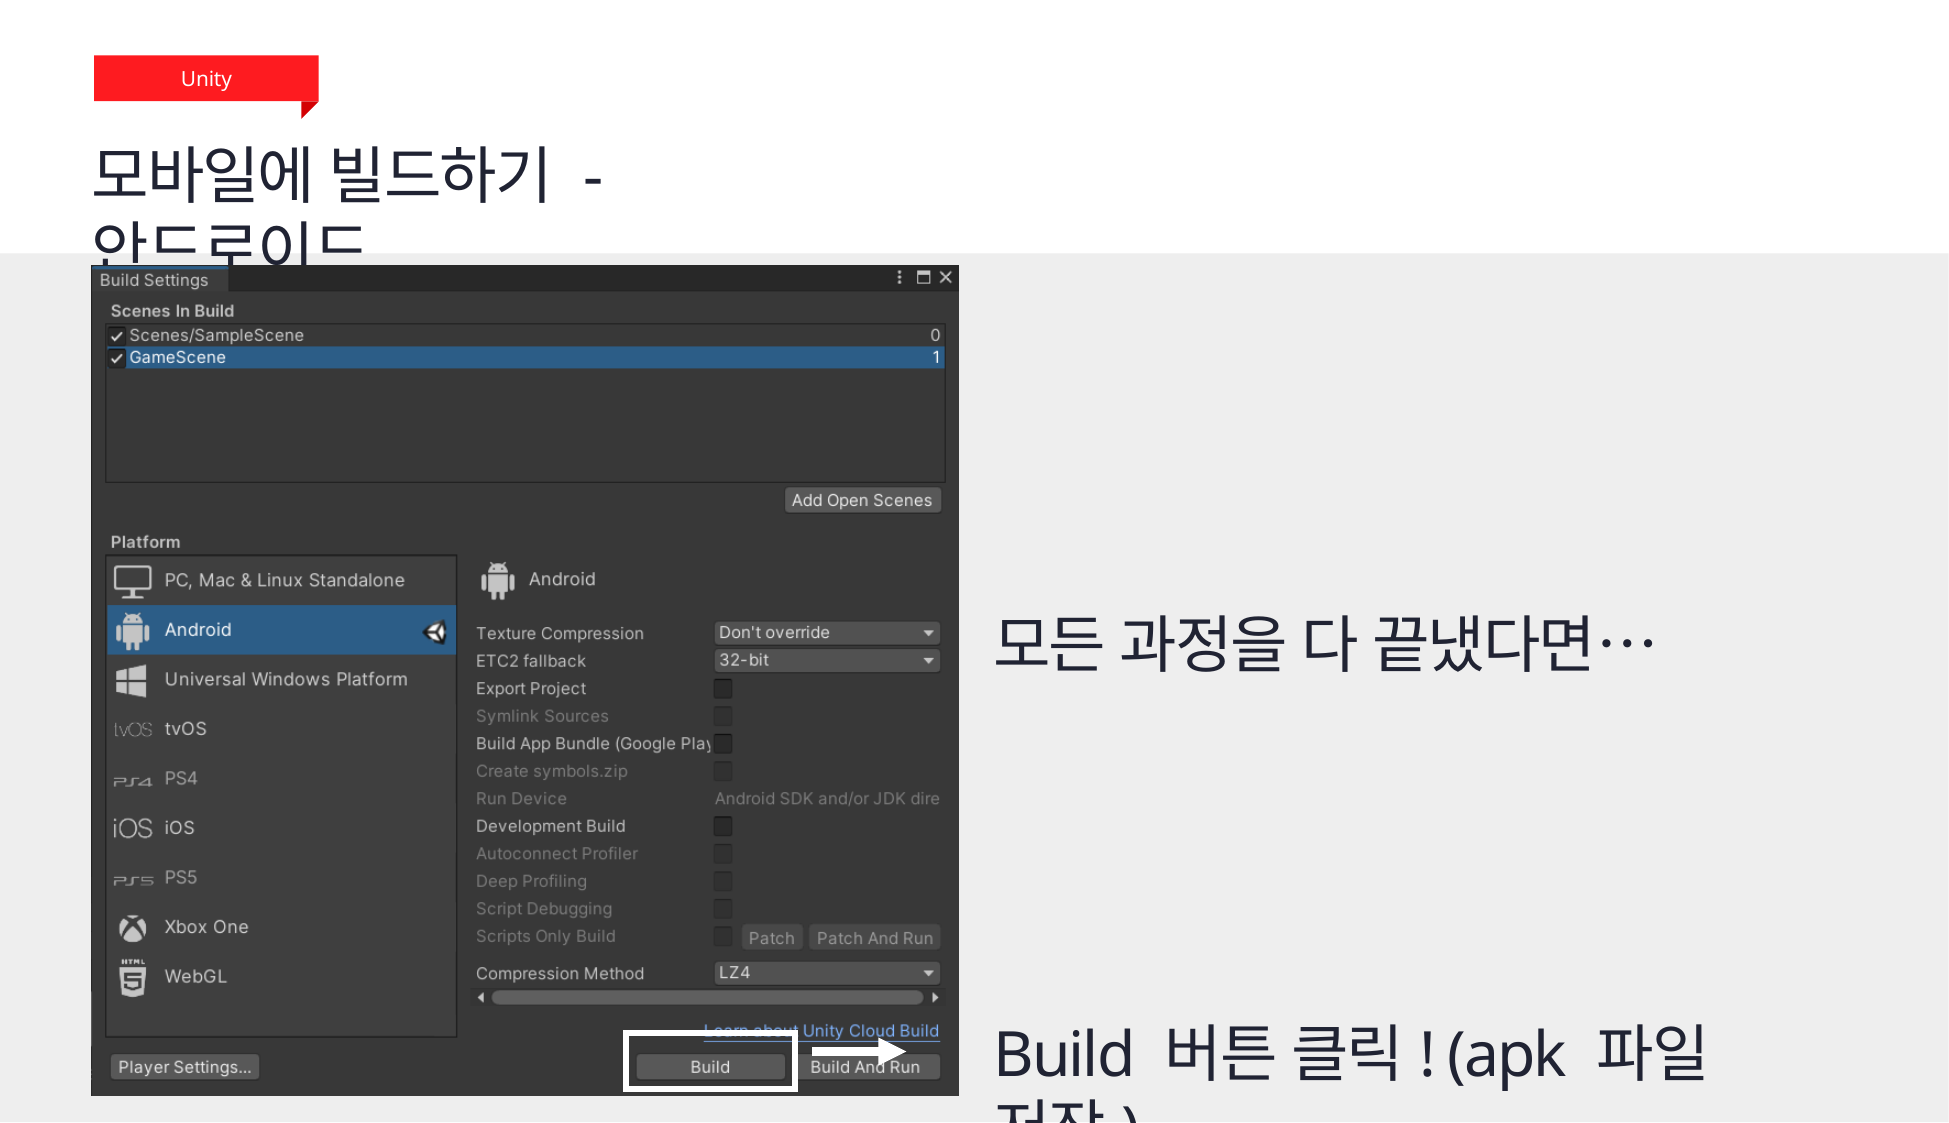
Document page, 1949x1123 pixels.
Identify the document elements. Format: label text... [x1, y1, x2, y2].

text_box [94, 55, 319, 119]
picture [91, 265, 959, 1096]
text_box 모바일에 빌드하기 - 안드로이드 [91, 135, 890, 265]
text_box 모든 과정을 다 끝냈다면… [993, 605, 1792, 681]
text_box Build 버튼 클릭! (apk 파일 저장) [993, 1013, 1792, 1123]
